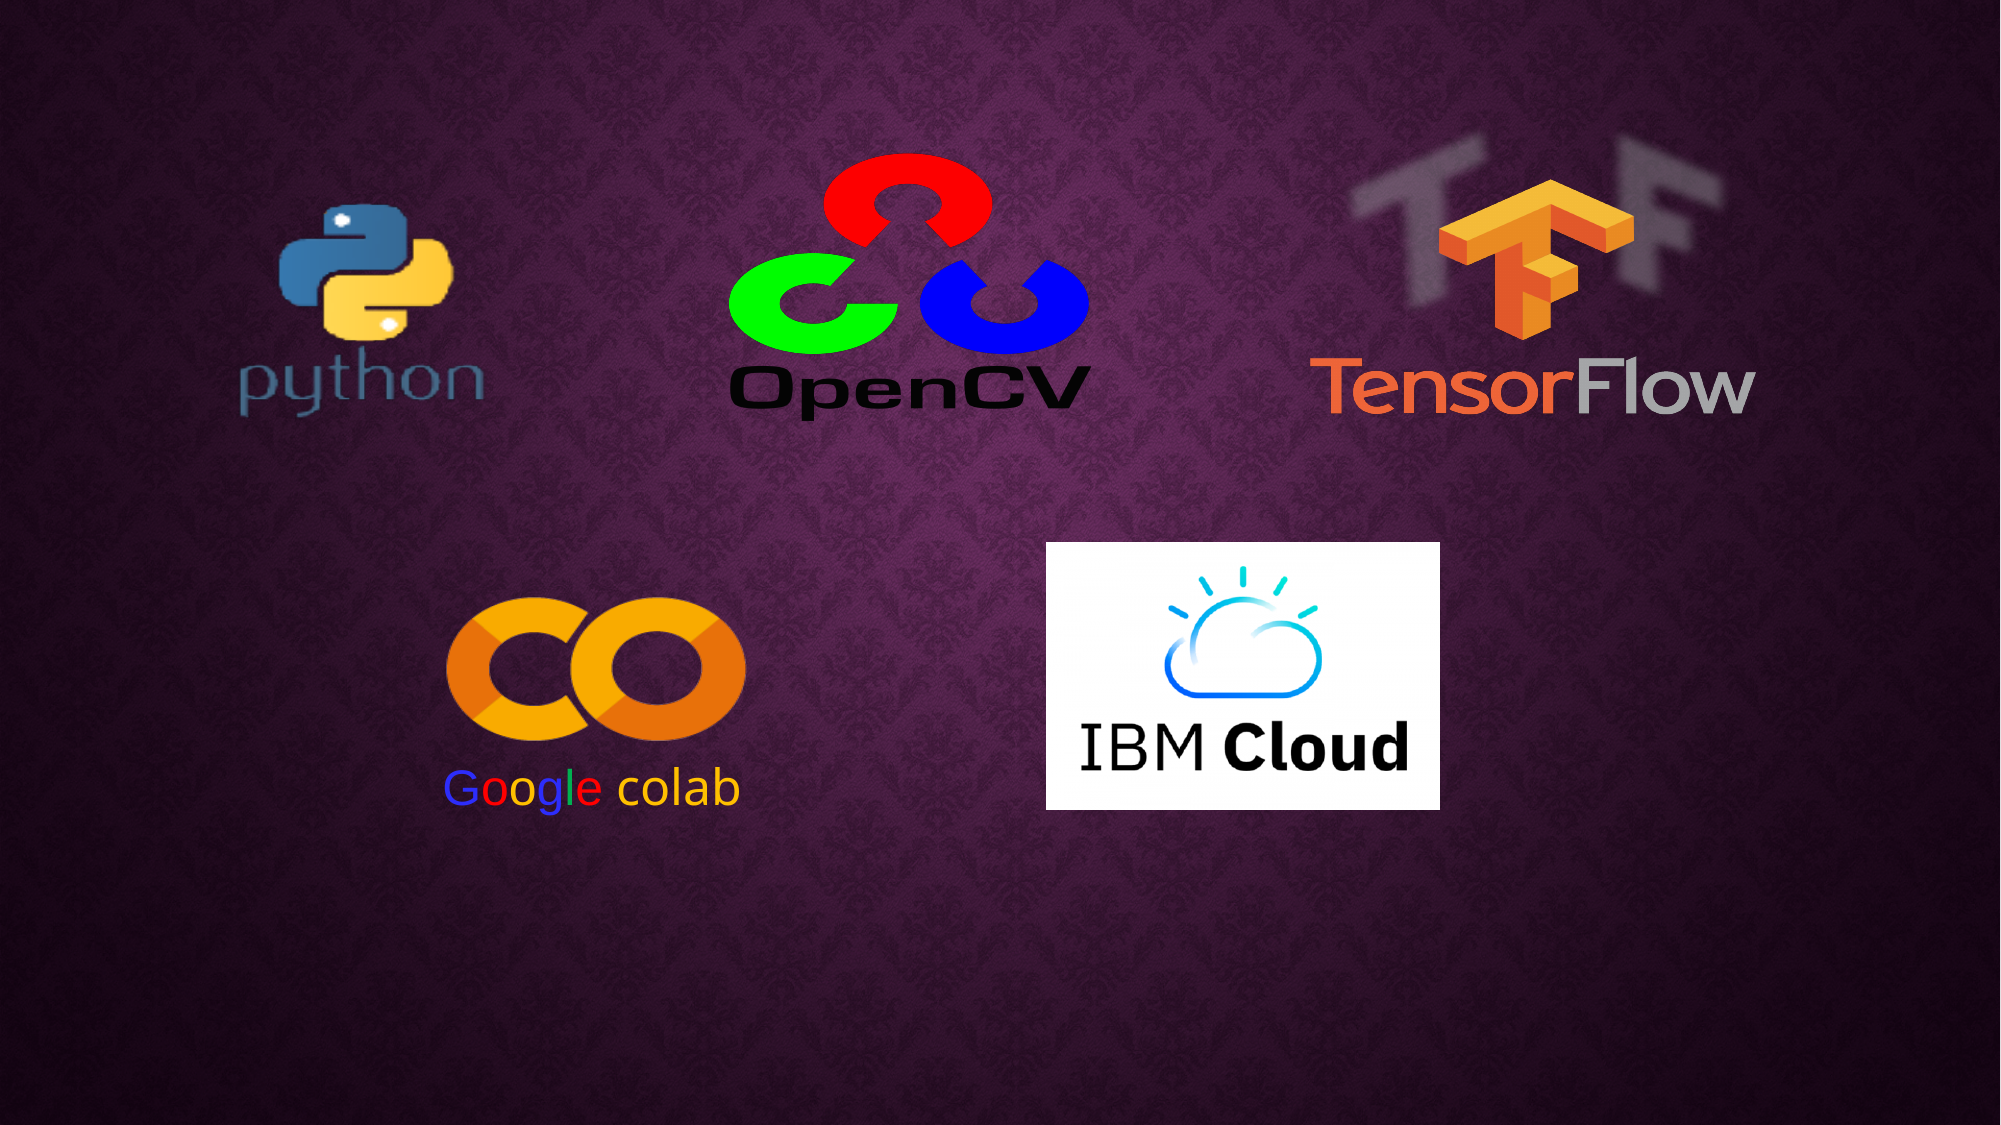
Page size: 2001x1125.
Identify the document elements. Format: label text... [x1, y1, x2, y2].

picture [64, 86, 769, 810]
text_box Google colab [352, 735, 782, 832]
picture [726, 153, 1091, 421]
picture [1301, 120, 1764, 421]
picture [1045, 542, 1441, 810]
